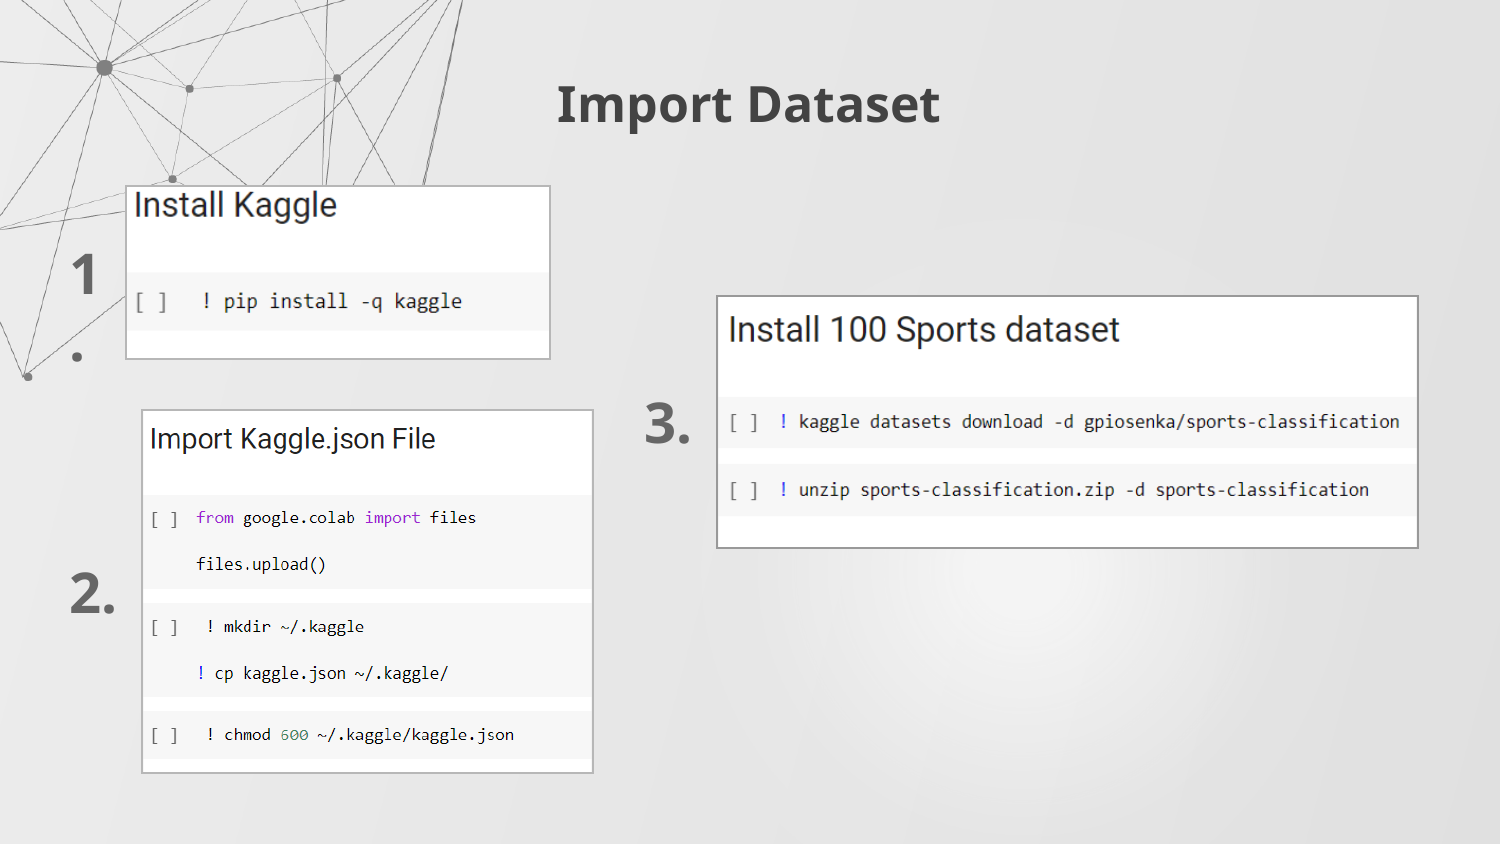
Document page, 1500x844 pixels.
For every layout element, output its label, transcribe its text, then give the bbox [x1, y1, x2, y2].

text_box 1. [54, 223, 127, 389]
text_box 2. [54, 541, 138, 640]
title Import Dataset [322, 57, 1178, 214]
picture [0, 0, 1500, 844]
text_box 3. [629, 372, 713, 471]
